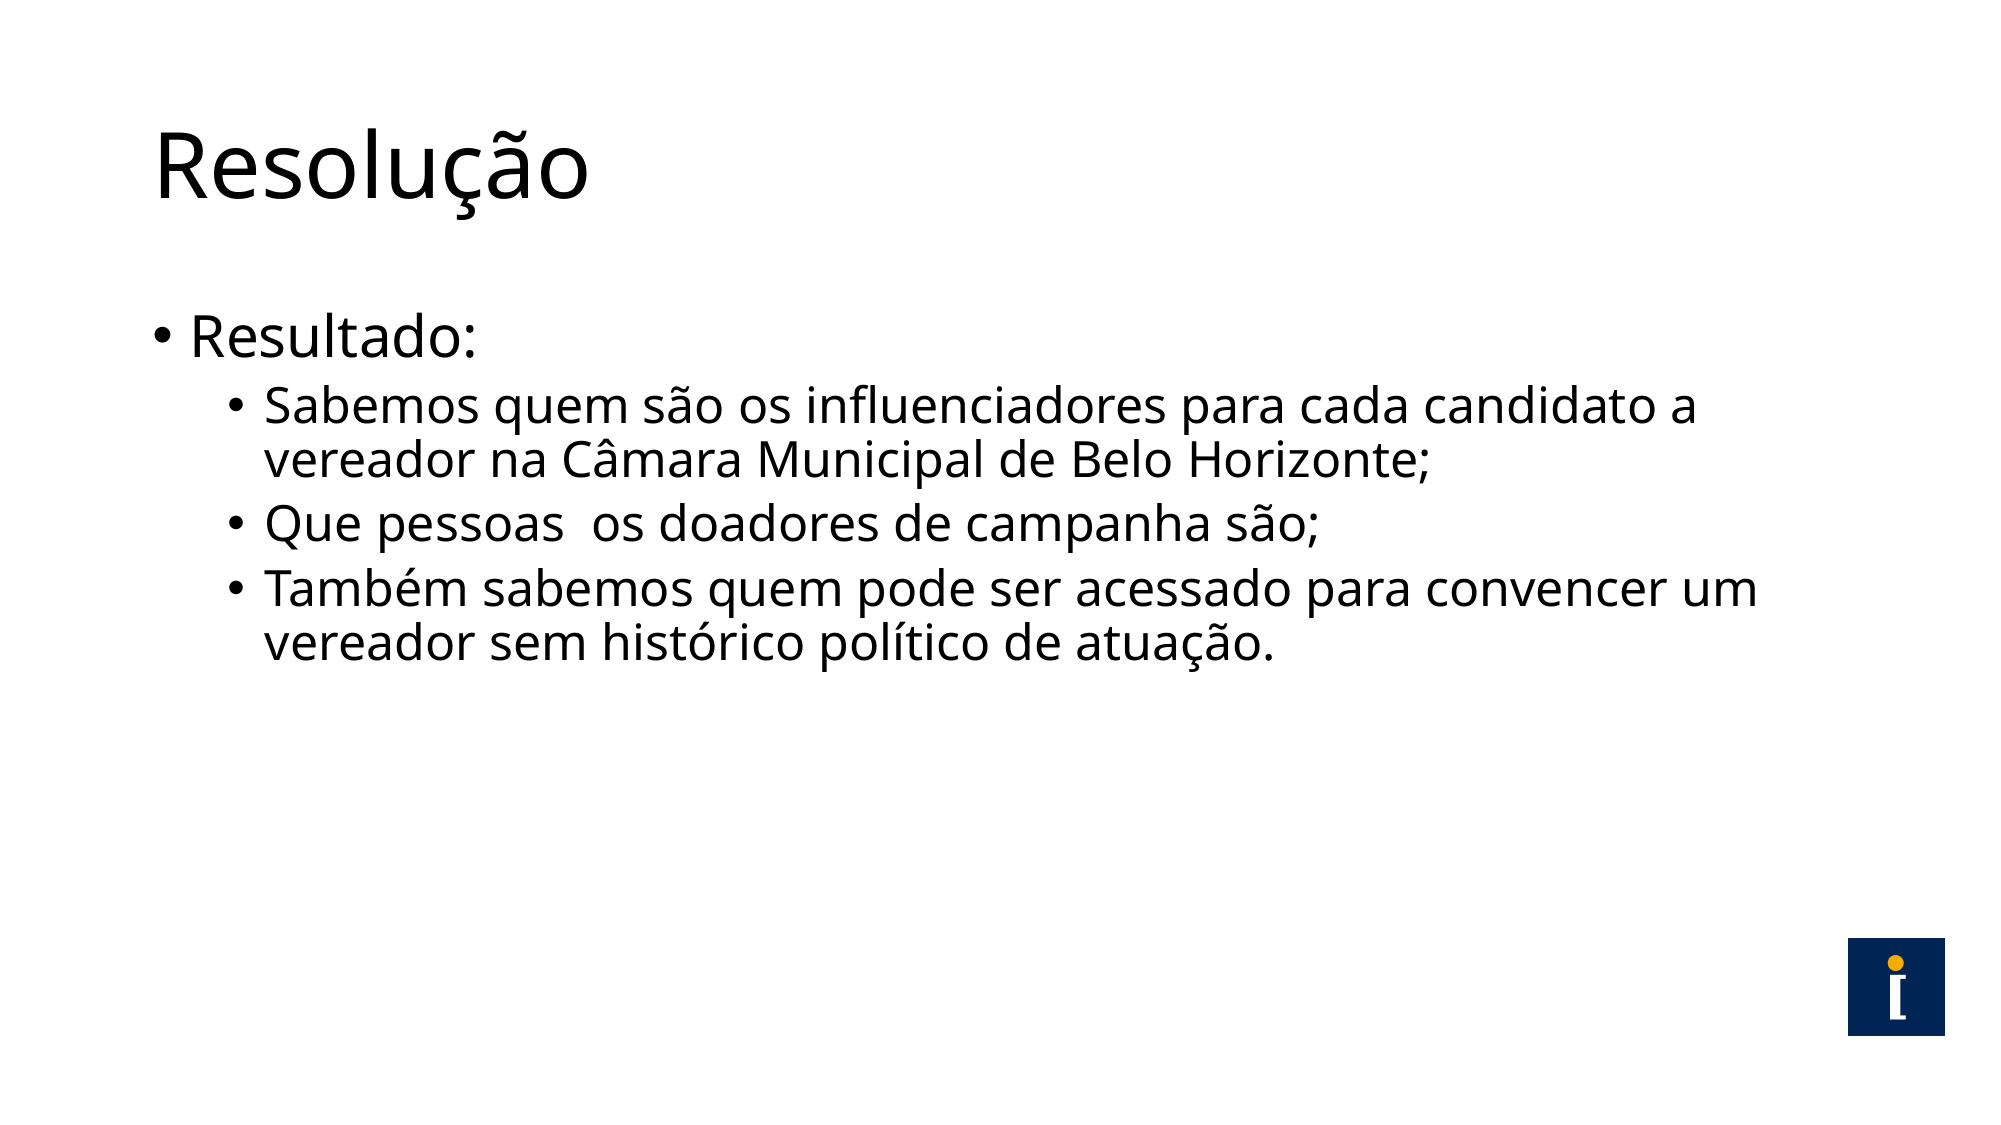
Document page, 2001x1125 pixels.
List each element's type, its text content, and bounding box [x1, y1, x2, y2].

title Resolução [137, 59, 1863, 278]
picture [1847, 938, 1946, 1036]
list Resultado: Sabemos quem são os influenciadores para cada candidato a vereador na Câmara Municipal de Belo Horizonte; Que pessoas os doadores de campanha são; Também sabemos quem pode ser acessado para convencer um vereador sem histórico político de atuação. [137, 299, 1863, 1014]
